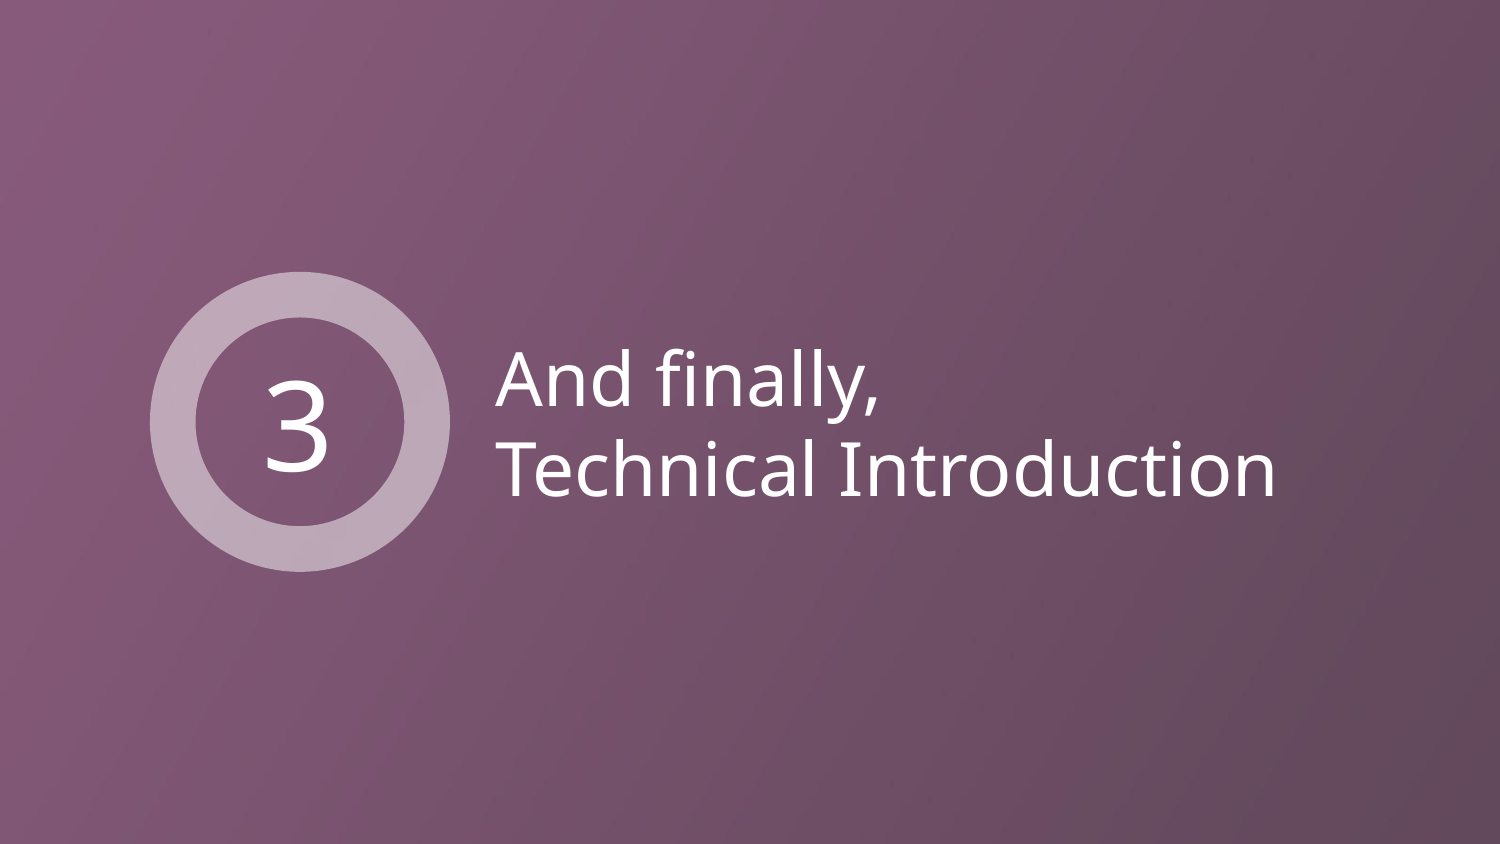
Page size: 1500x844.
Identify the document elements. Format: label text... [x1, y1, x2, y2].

picture [0, 0, 1500, 844]
text_box And finally, Technical Introduction [480, 260, 1402, 583]
text_box 3 [148, 271, 449, 572]
